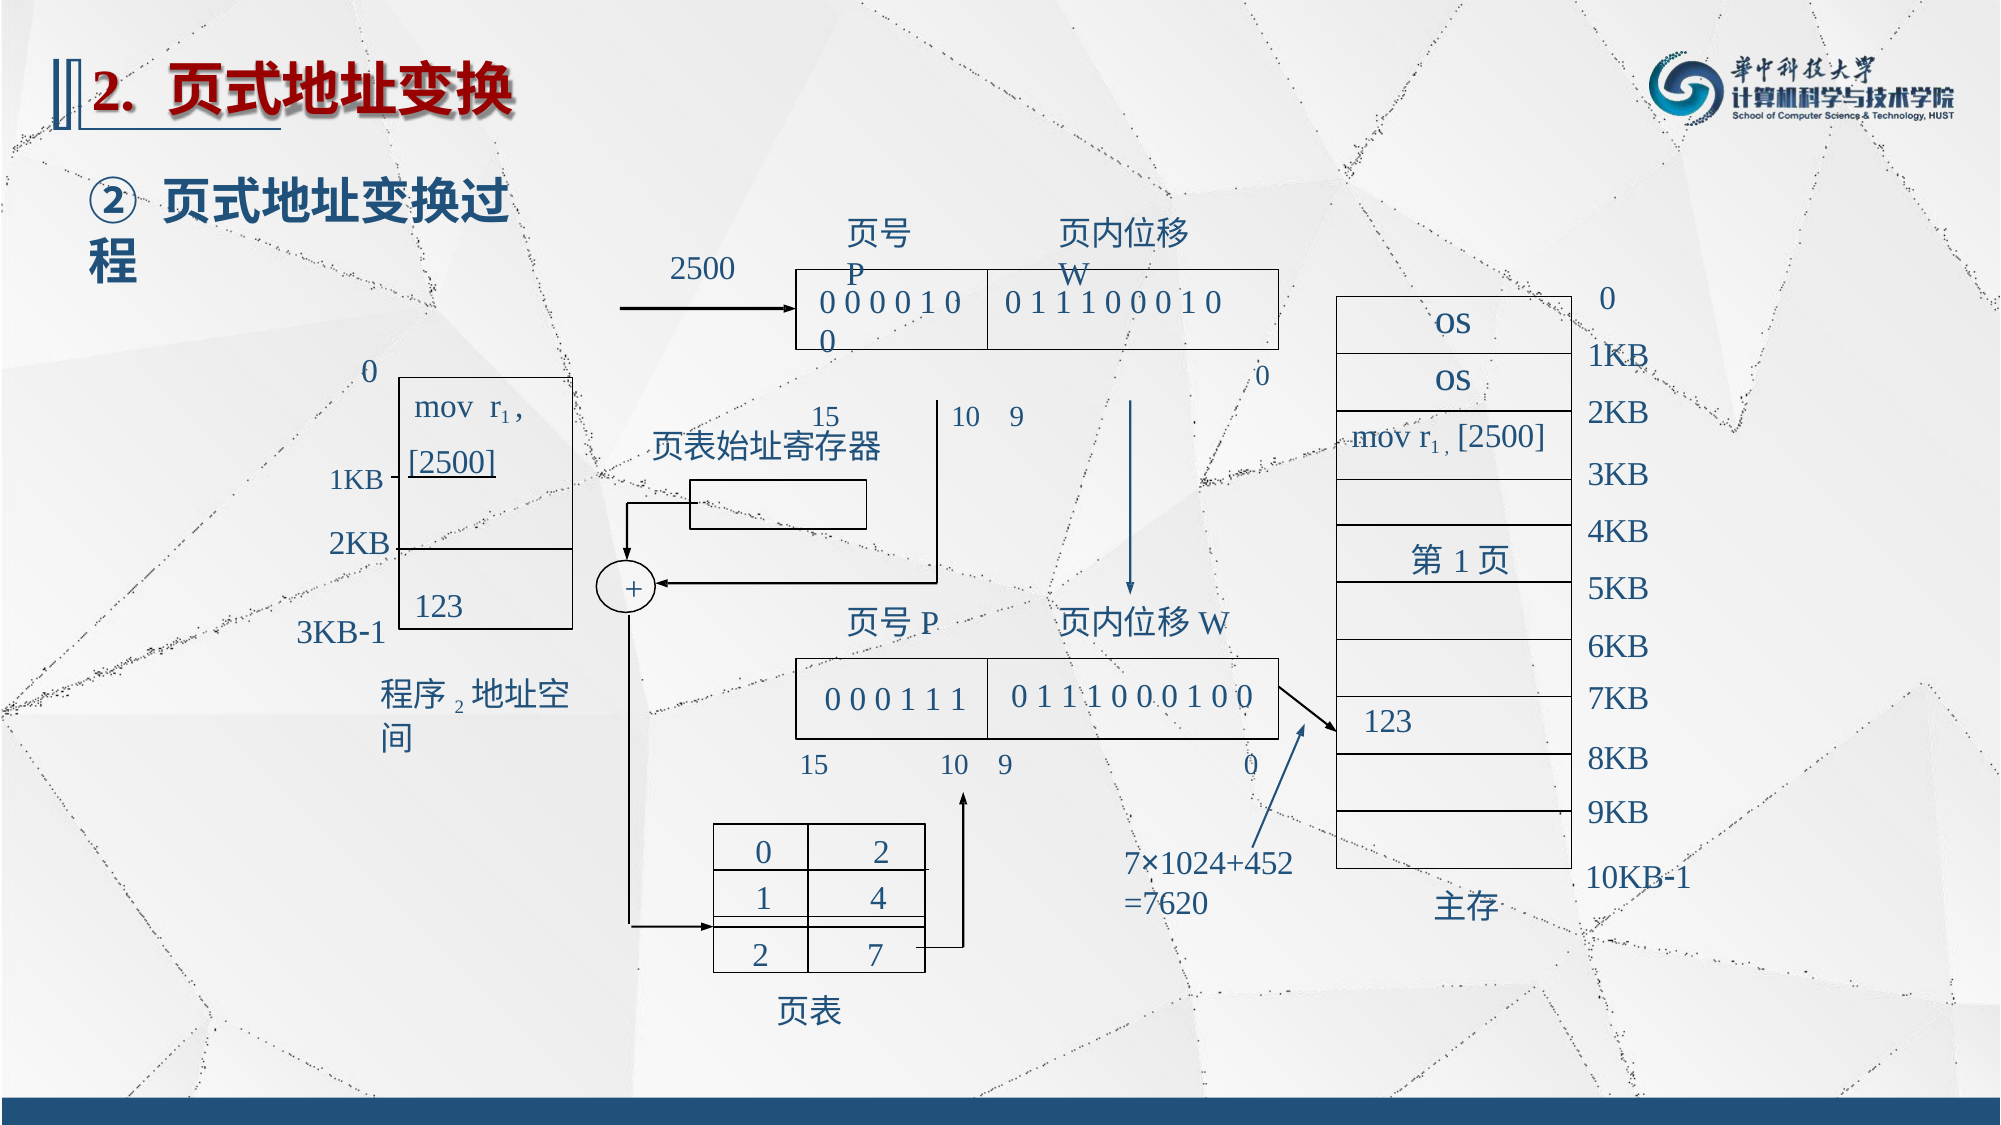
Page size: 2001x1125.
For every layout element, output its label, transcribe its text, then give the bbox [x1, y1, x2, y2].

text_box 0 1KB 2KB 3KB 4KB 5KB 6KB 7KB 8KB 9KB 10KB1 [1583, 256, 1702, 895]
text_box 主存 [1431, 883, 1503, 926]
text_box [622, 502, 1338, 974]
text_box 页表 [773, 988, 845, 1031]
table_cell [1342, 640, 1571, 696]
table_cell mov r1 , [2500] [1337, 412, 1571, 479]
table_cell [1342, 812, 1571, 868]
picture [0, 0, 2000, 1125]
table_cell [1337, 480, 1571, 524]
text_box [55, 34, 1305, 849]
table_cell 第1页 [1342, 526, 1571, 581]
table_cell 123 [1342, 697, 1571, 753]
table_cell [1342, 755, 1571, 810]
table_header os [1337, 297, 1571, 353]
table_cell [1342, 583, 1571, 639]
table_cell os [1337, 354, 1571, 410]
